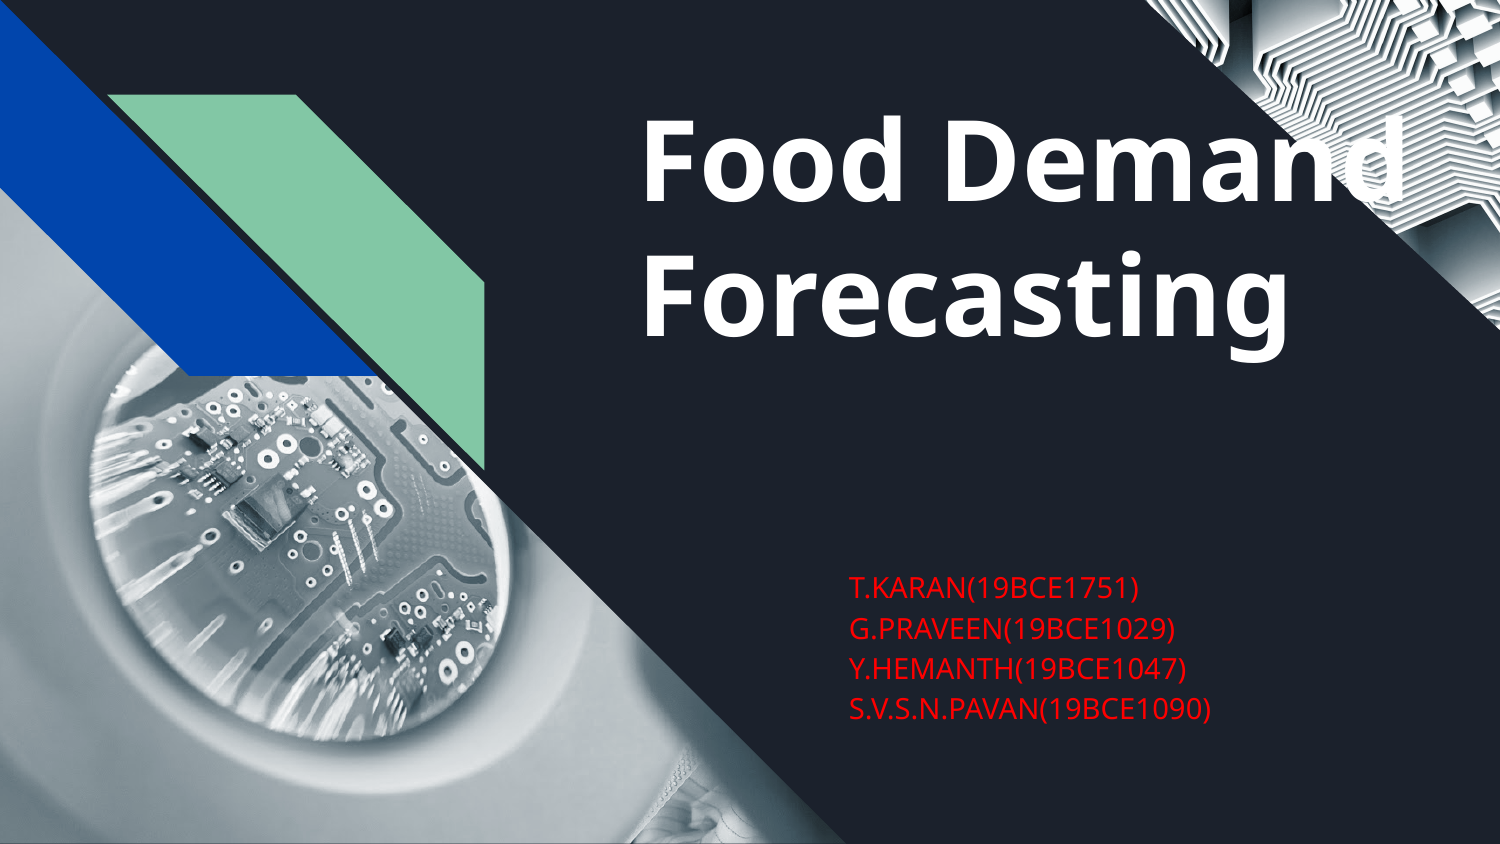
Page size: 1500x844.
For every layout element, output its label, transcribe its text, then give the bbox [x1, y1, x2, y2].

picture [0, 189, 847, 844]
subtitle T.KARAN(19BCE1751) G.PRAVEEN(19BCE1029) Y.HEMANTH(19BCE1047) S.V.S.N.PAVAN(19BCE1090) [833, 509, 1404, 784]
picture [1144, 0, 1500, 331]
title Food Demand Forecasting [622, 73, 1446, 510]
